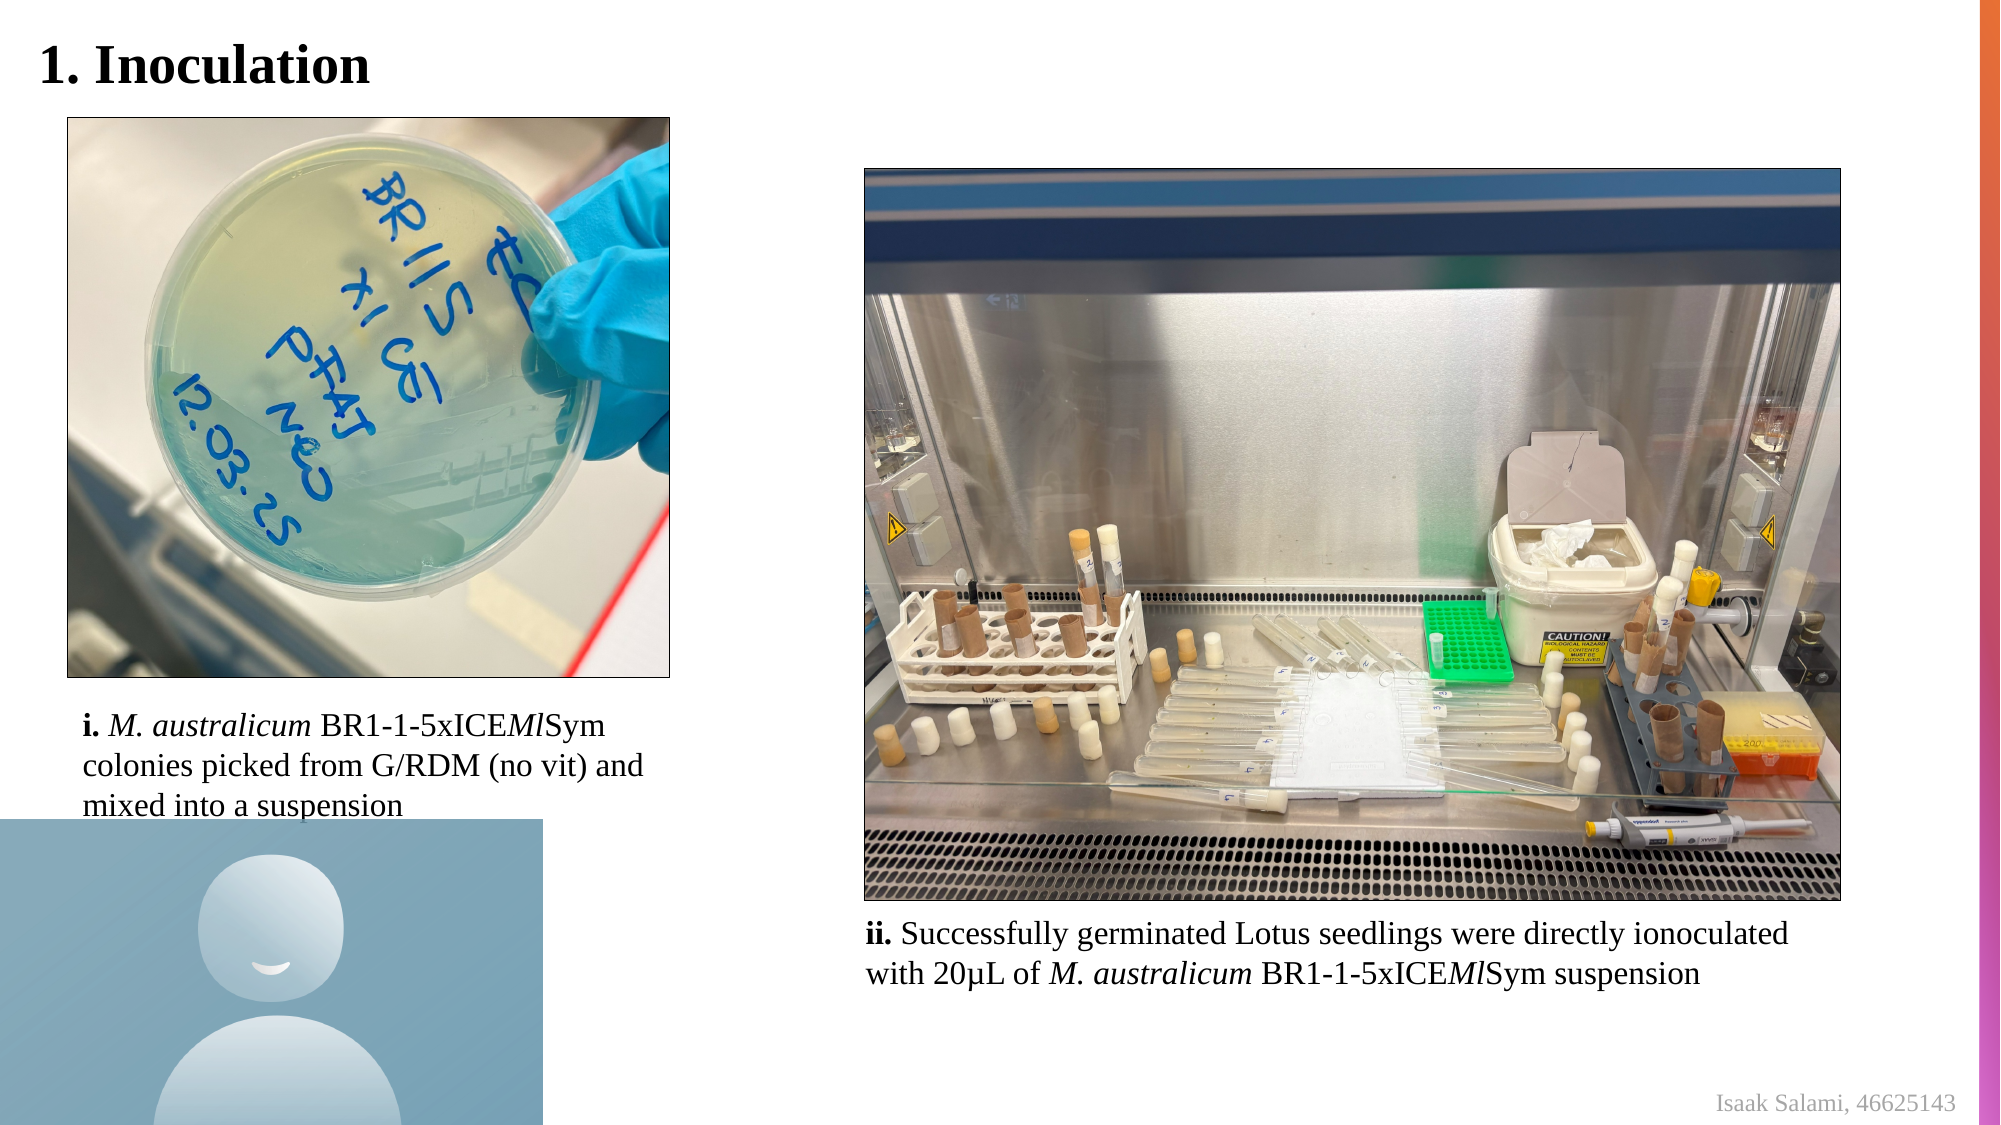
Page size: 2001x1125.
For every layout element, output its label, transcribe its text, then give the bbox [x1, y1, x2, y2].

text_box 1. Inoculation [23, 19, 1024, 102]
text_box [850, 168, 1864, 1001]
picture [0, 819, 543, 1125]
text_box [67, 116, 670, 833]
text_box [1979, 0, 2000, 1125]
text_box Isaak Salami, 46625143 [1701, 1079, 1979, 1125]
